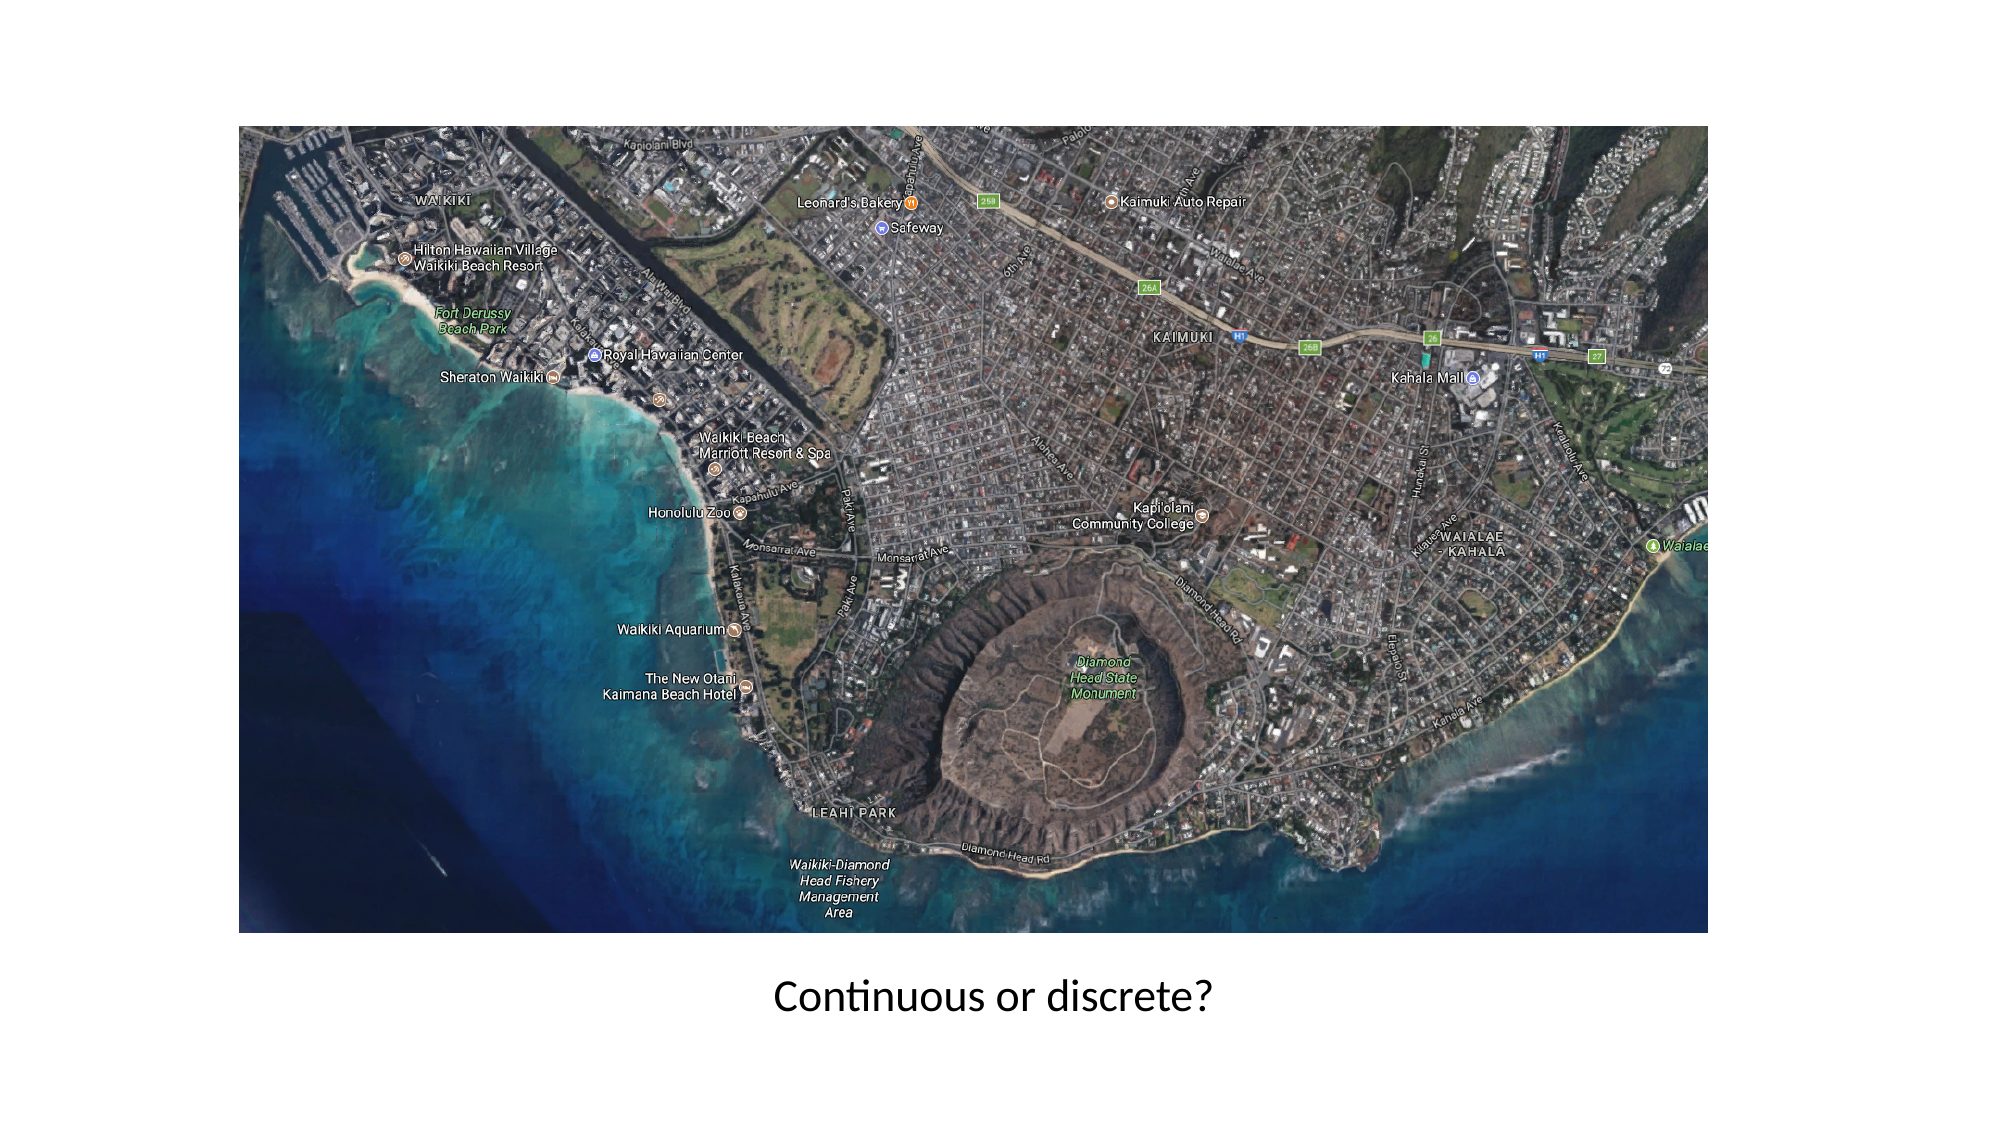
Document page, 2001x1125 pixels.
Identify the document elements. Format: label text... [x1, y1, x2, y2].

text_box Continuous or discrete? [758, 957, 1230, 1028]
picture [239, 126, 1708, 933]
